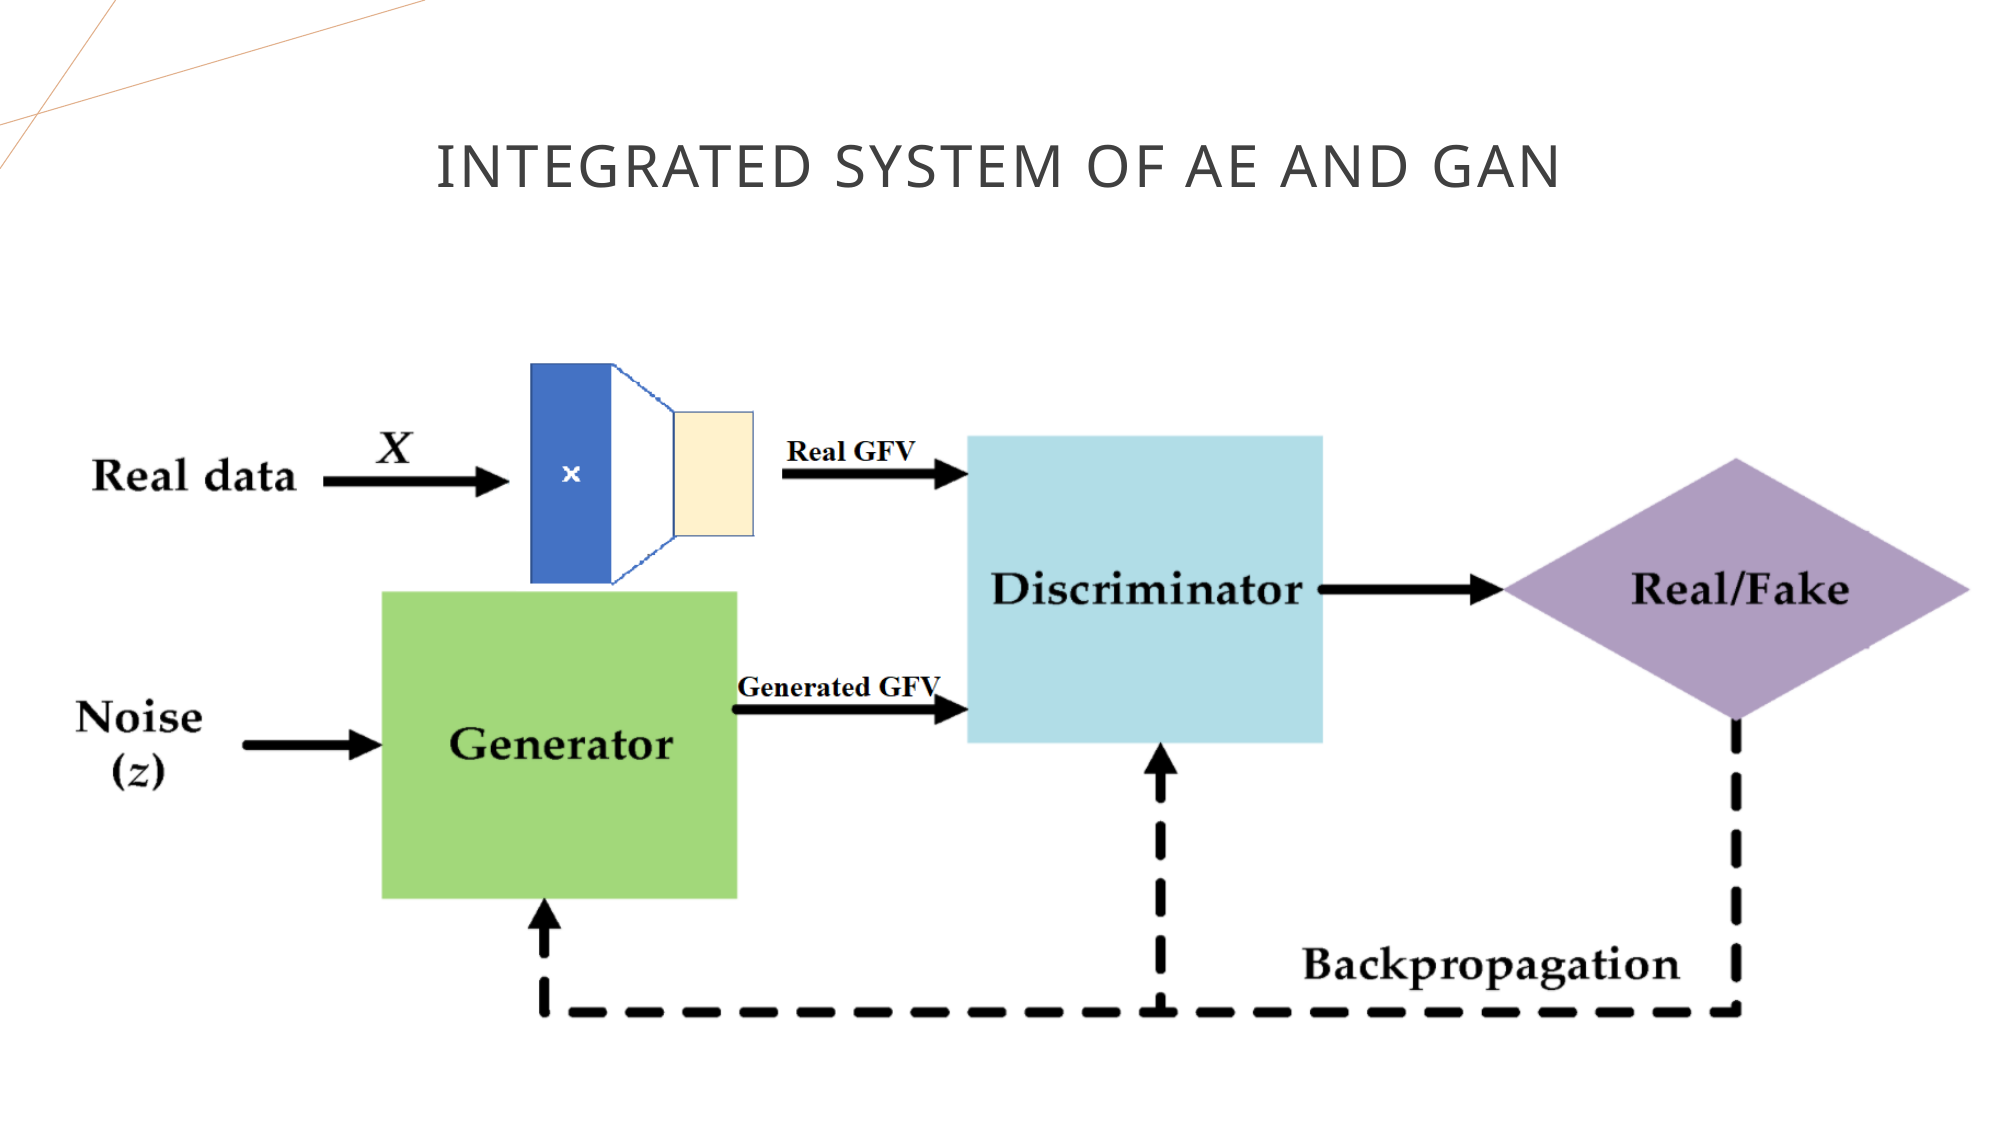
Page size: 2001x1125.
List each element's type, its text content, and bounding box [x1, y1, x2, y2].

picture [55, 302, 2000, 1081]
title Integrated system of AE and GAN [137, 59, 1863, 278]
